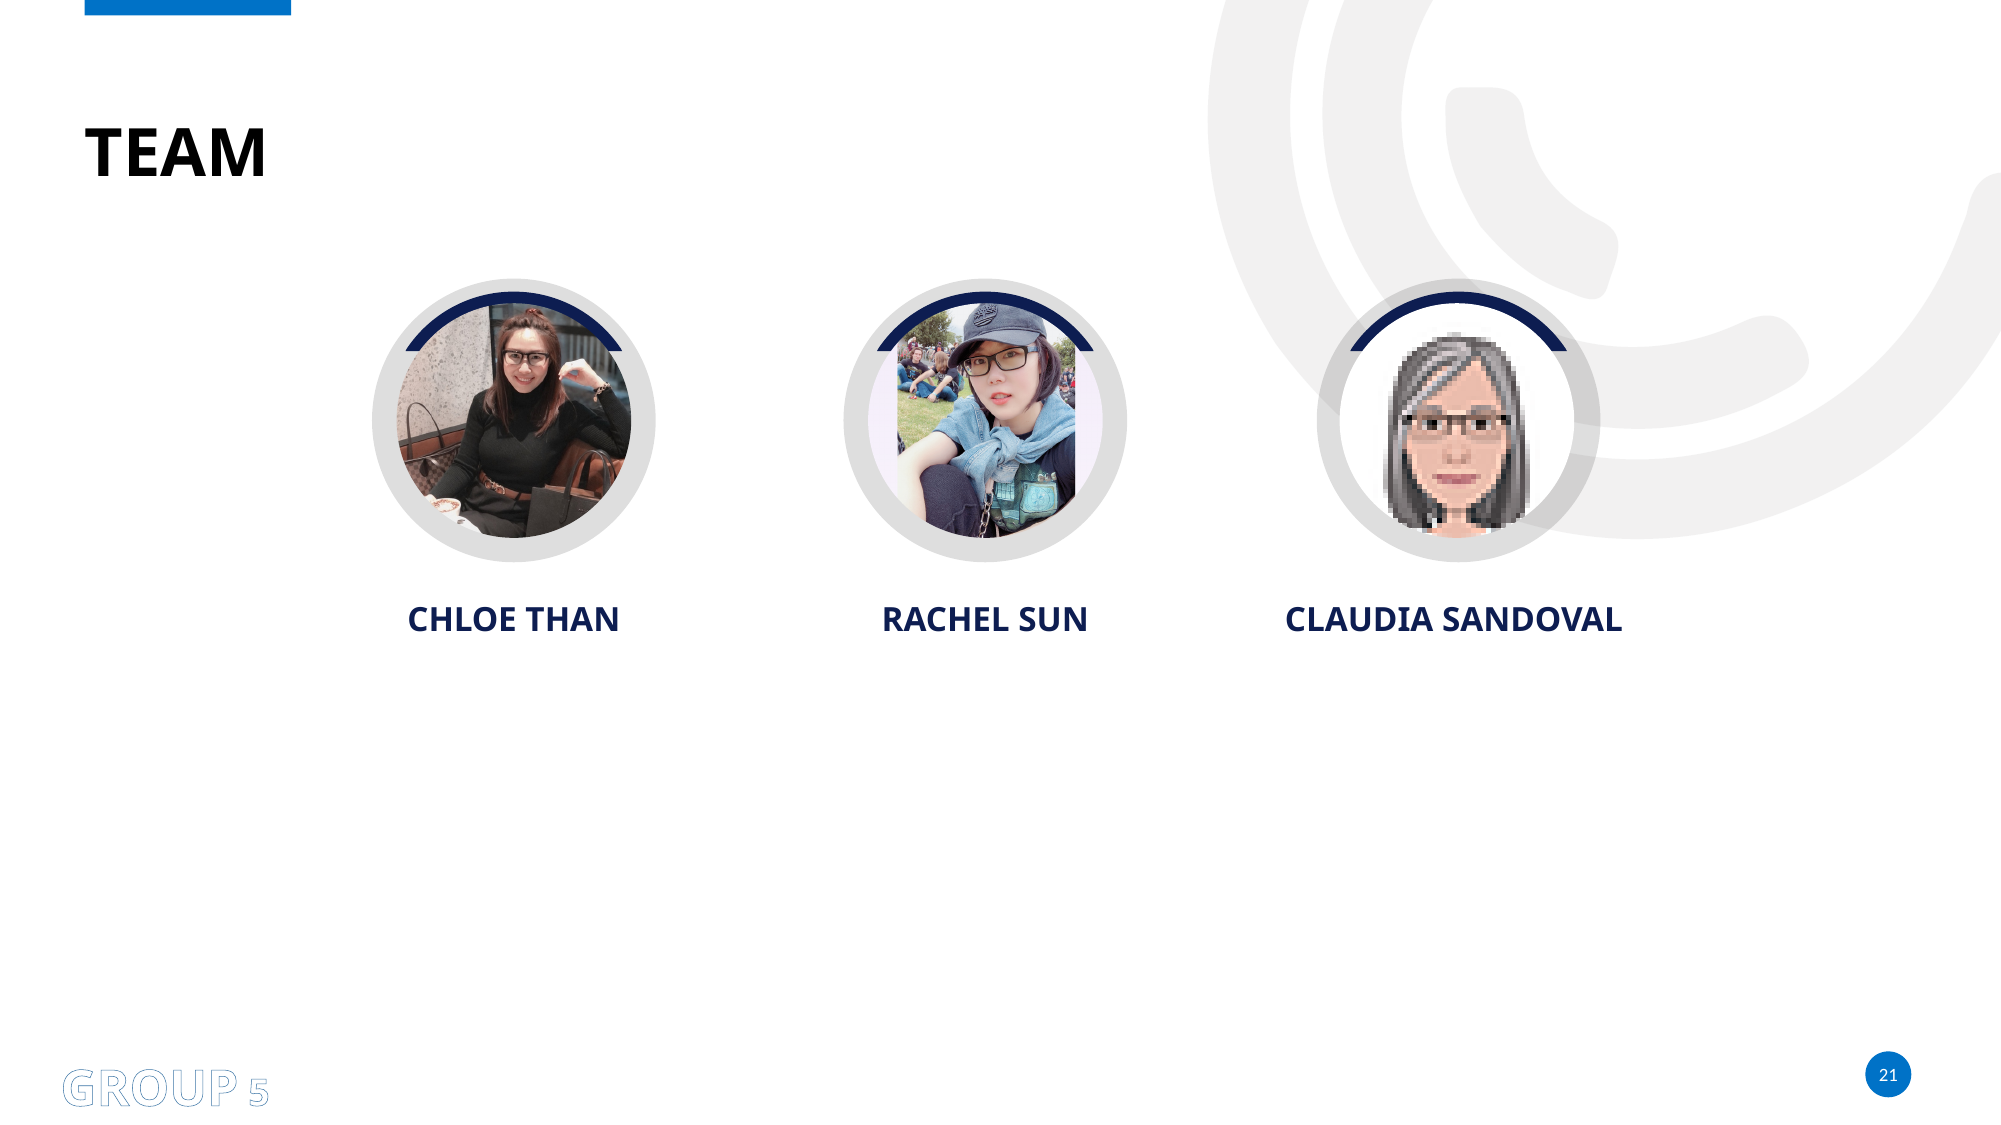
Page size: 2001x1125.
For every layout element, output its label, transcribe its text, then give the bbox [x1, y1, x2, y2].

list Rachel sun [773, 580, 1198, 662]
picture [396, 303, 632, 538]
list Claudia Sandoval [1246, 580, 1671, 662]
picture [1339, 303, 1575, 538]
title team [84, 40, 1914, 192]
picture [868, 303, 1103, 538]
list Chloe THan [301, 580, 727, 662]
slide_number 21 [1864, 1059, 1913, 1090]
